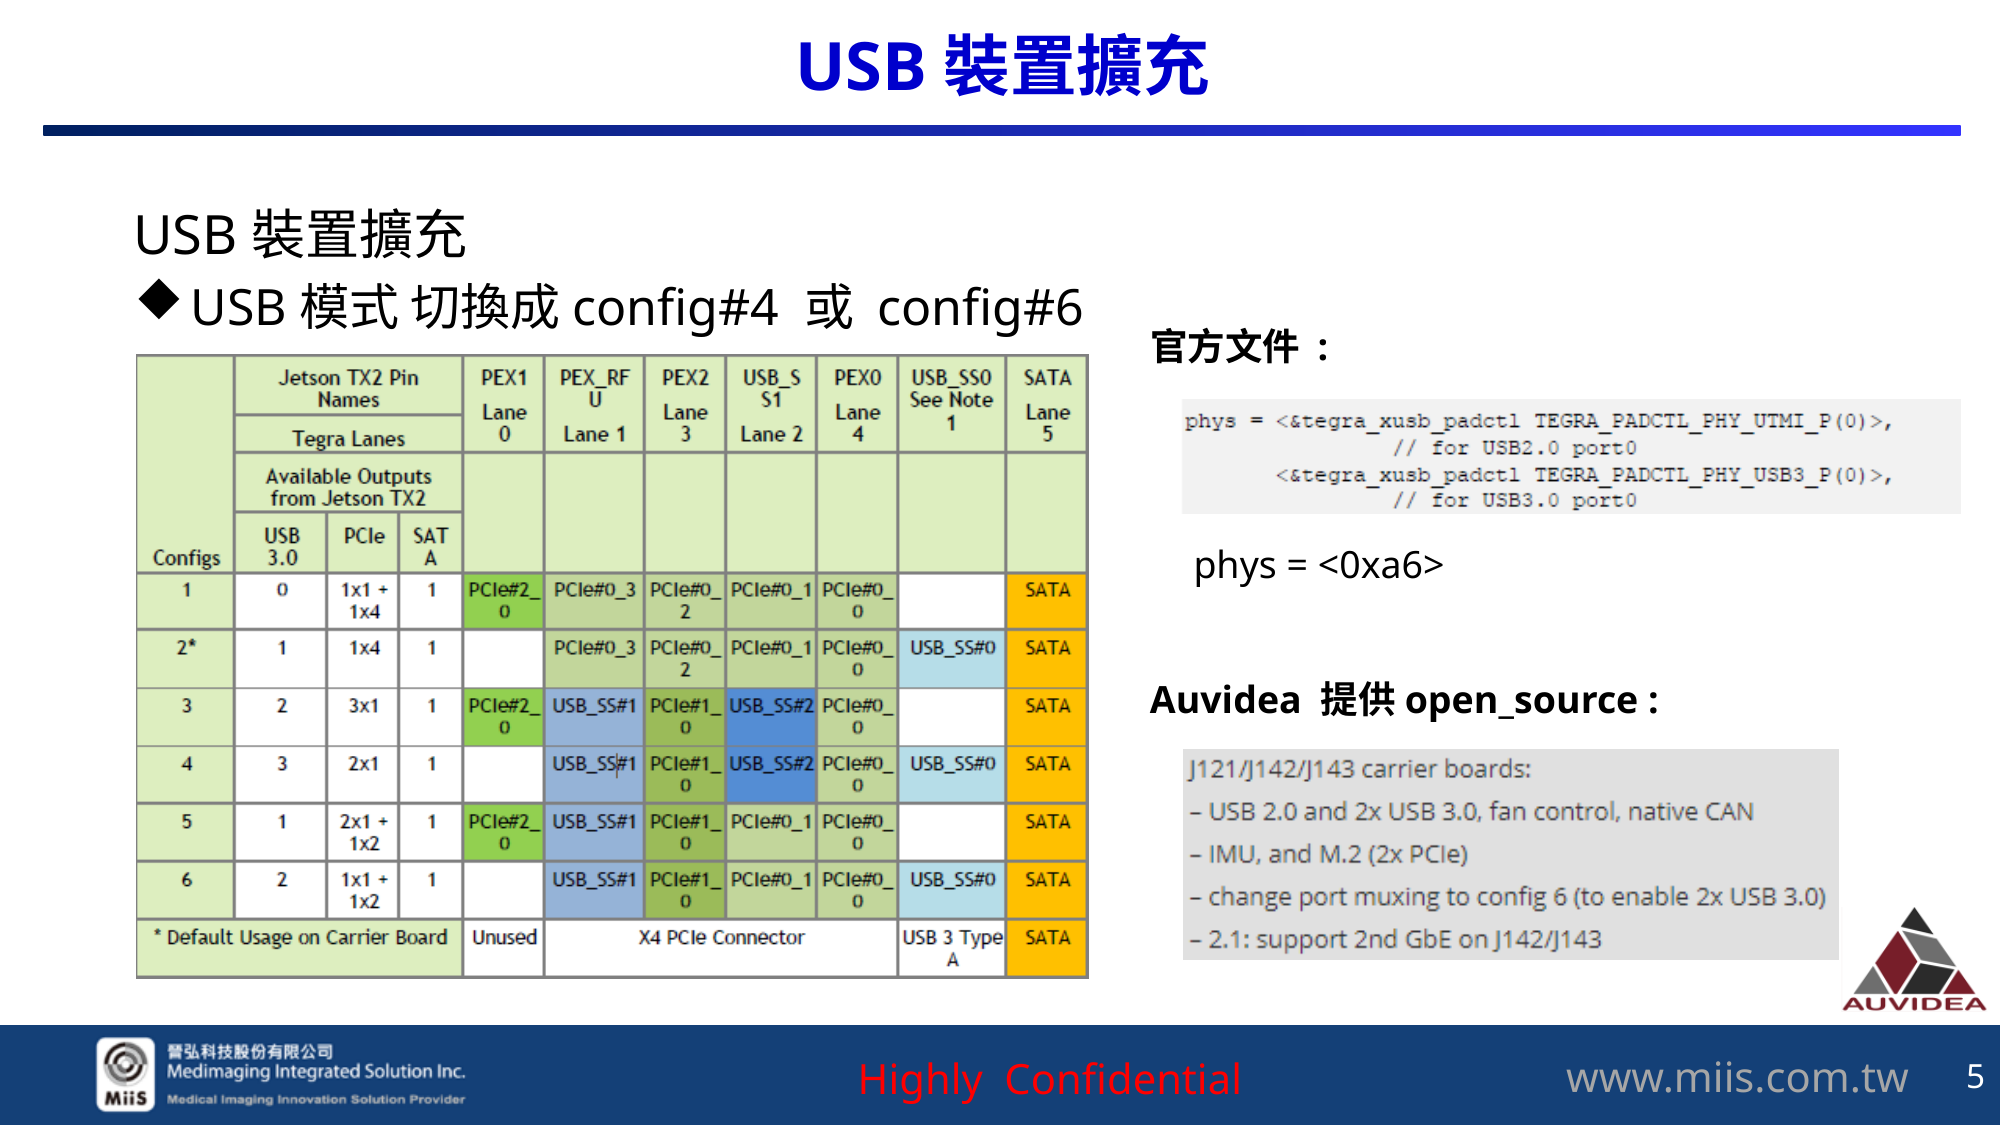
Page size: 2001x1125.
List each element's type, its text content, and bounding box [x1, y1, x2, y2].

picture [0, 1025, 2000, 1125]
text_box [1169, 399, 1962, 595]
picture [136, 354, 1089, 979]
text_box Auvidea 提供open_source : [1094, 668, 1674, 729]
title USB裝置擴充 [66, 19, 1939, 108]
text_box 官方文件 : [1019, 315, 1363, 375]
slide_number 5 [1922, 1046, 2000, 1109]
picture [1183, 749, 1839, 961]
text_box USB裝置擴充 USB模式 切換成config#4 或 config#6 [3, 193, 1148, 344]
picture [1840, 906, 1989, 1014]
